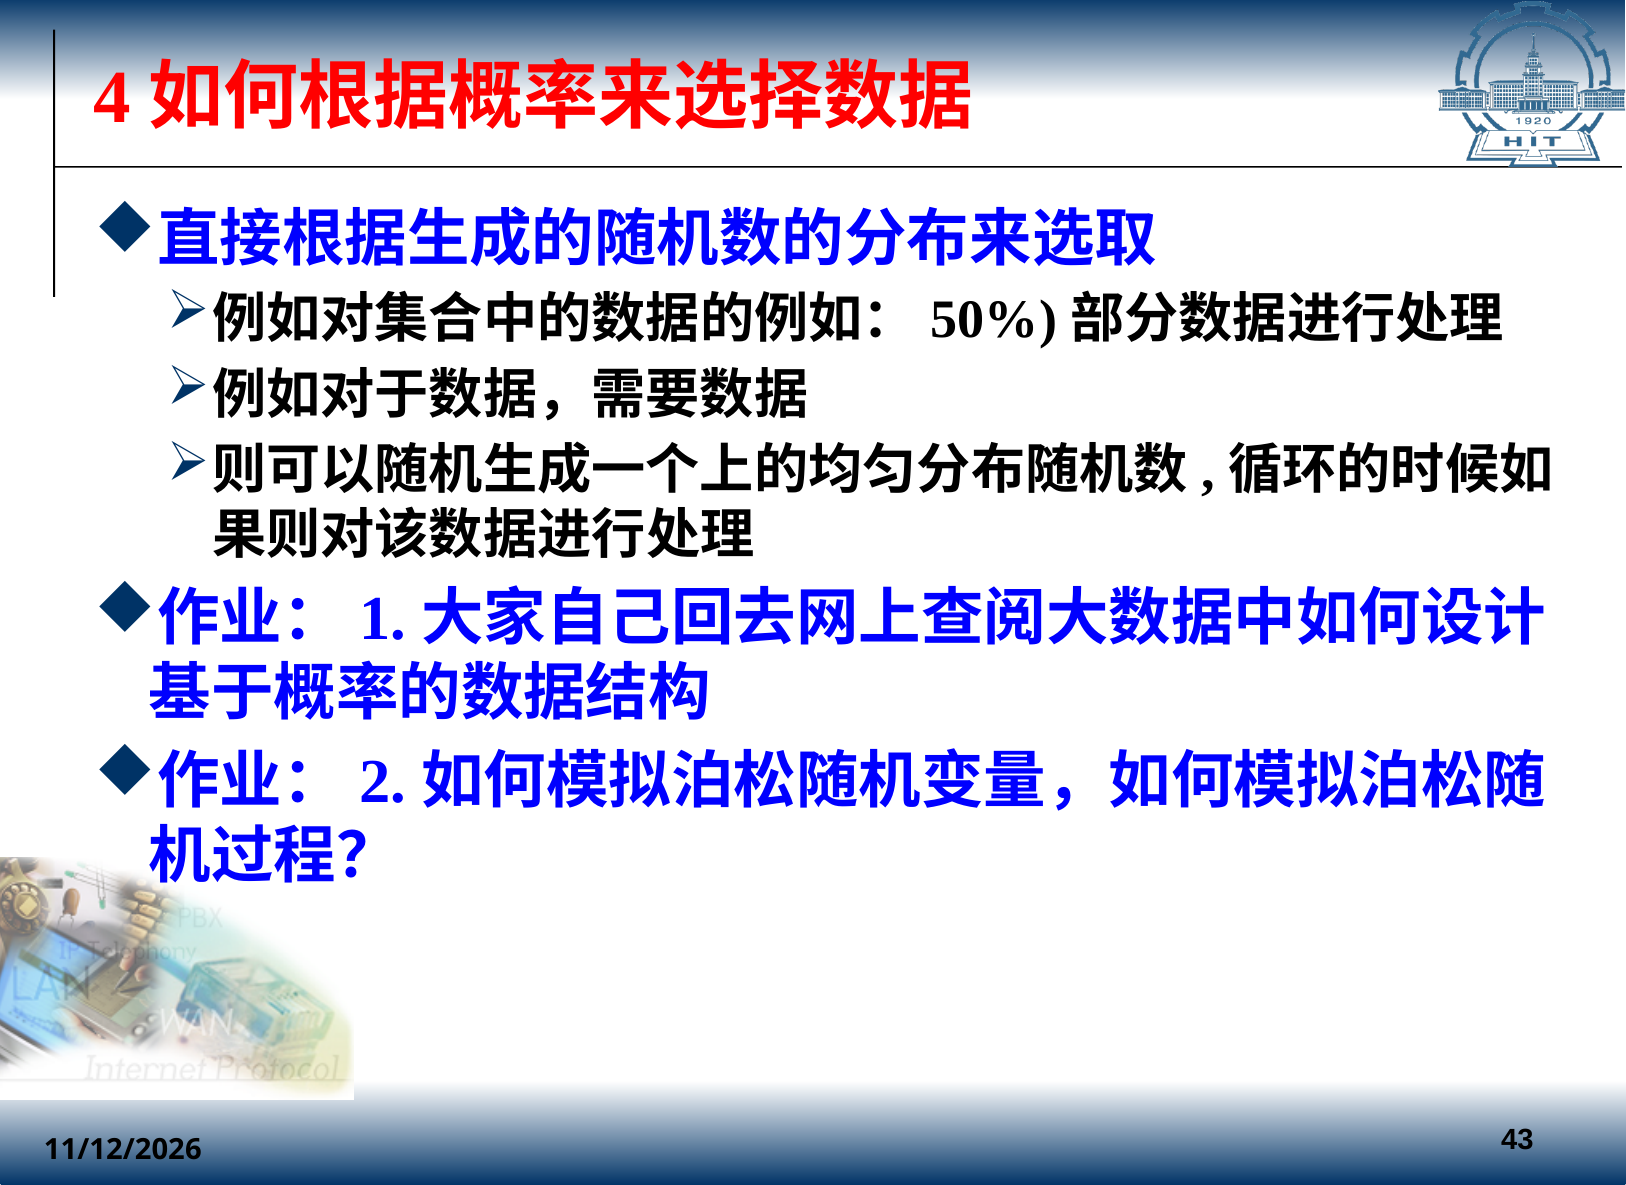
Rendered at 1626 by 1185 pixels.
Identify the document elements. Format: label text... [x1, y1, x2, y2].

picture [1438, 1, 1626, 167]
title 4如何根据概率来选择数据 [78, 29, 1498, 155]
picture [0, 857, 354, 1100]
